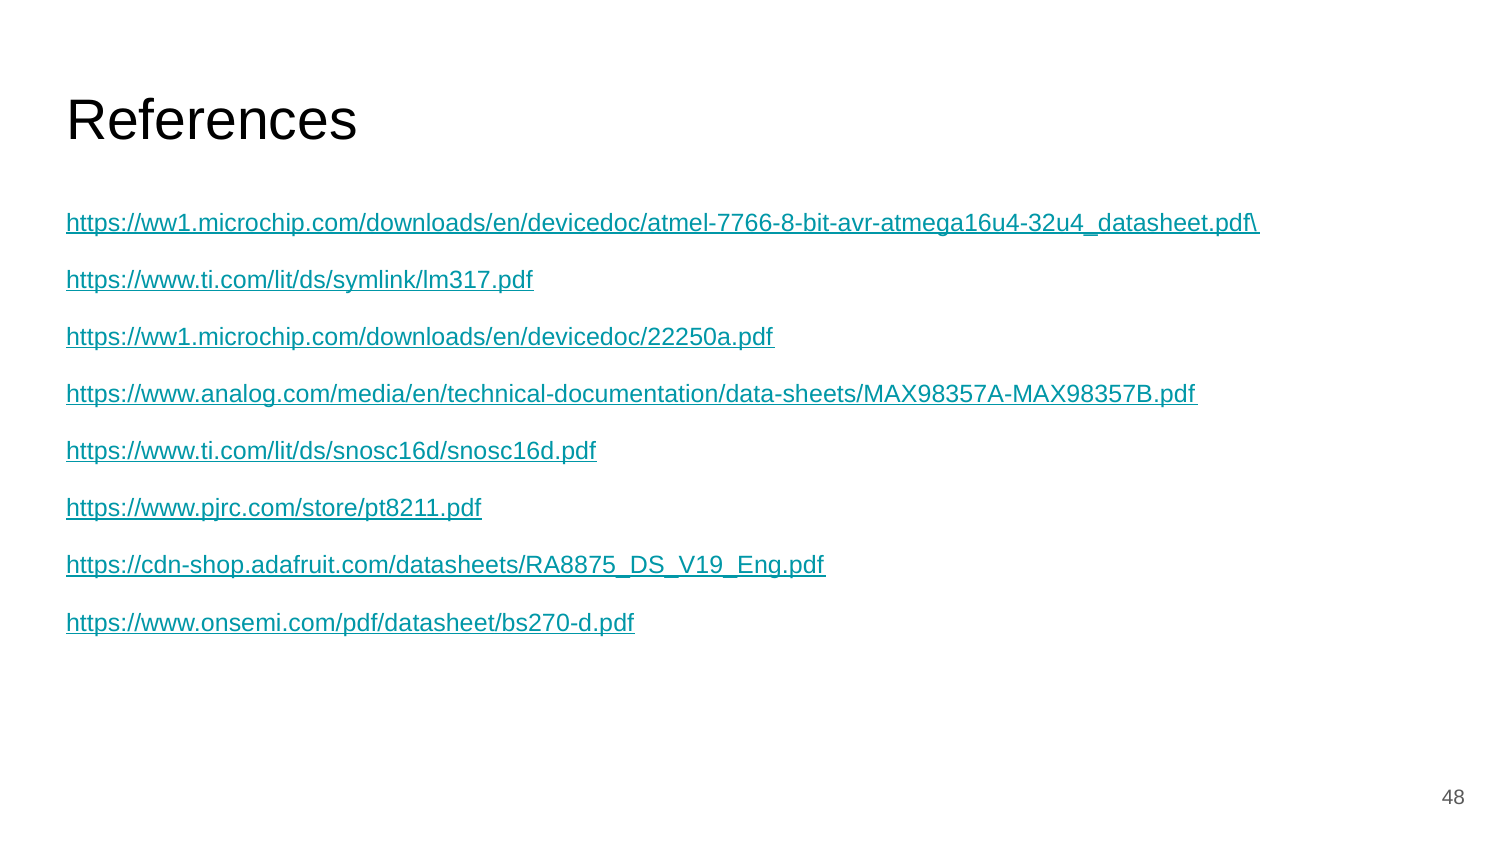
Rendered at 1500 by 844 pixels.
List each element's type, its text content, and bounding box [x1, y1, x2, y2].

title References [51, 72, 1449, 167]
list https://ww1.microchip.com/downloads/en/devicedoc/atmel-7766-8-bit-avr-atmega16u4-32u4_datasheet.pdf\ https://www.ti.com/lit/ds/symlink/lm317.pdf https://ww1.microchip.com/downloads/en/devicedoc/22250a.pdf https://www.analog.com/media/en/technical-documentation/data-sheets/MAX98357A-MAX98357B.pdf https://www.ti.com/lit/ds/snosc16d/snosc16d.pdf https://www.pjrc.com/store/pt8211.pdf https://cdn-shop.adafruit.com/datasheets/RA8875_DS_V19_Eng.pdf https://www.onsemi.com/pdf/datasheet/bs270-d.pdf [51, 189, 1449, 750]
slide_number ‹#› [1389, 764, 1480, 830]
